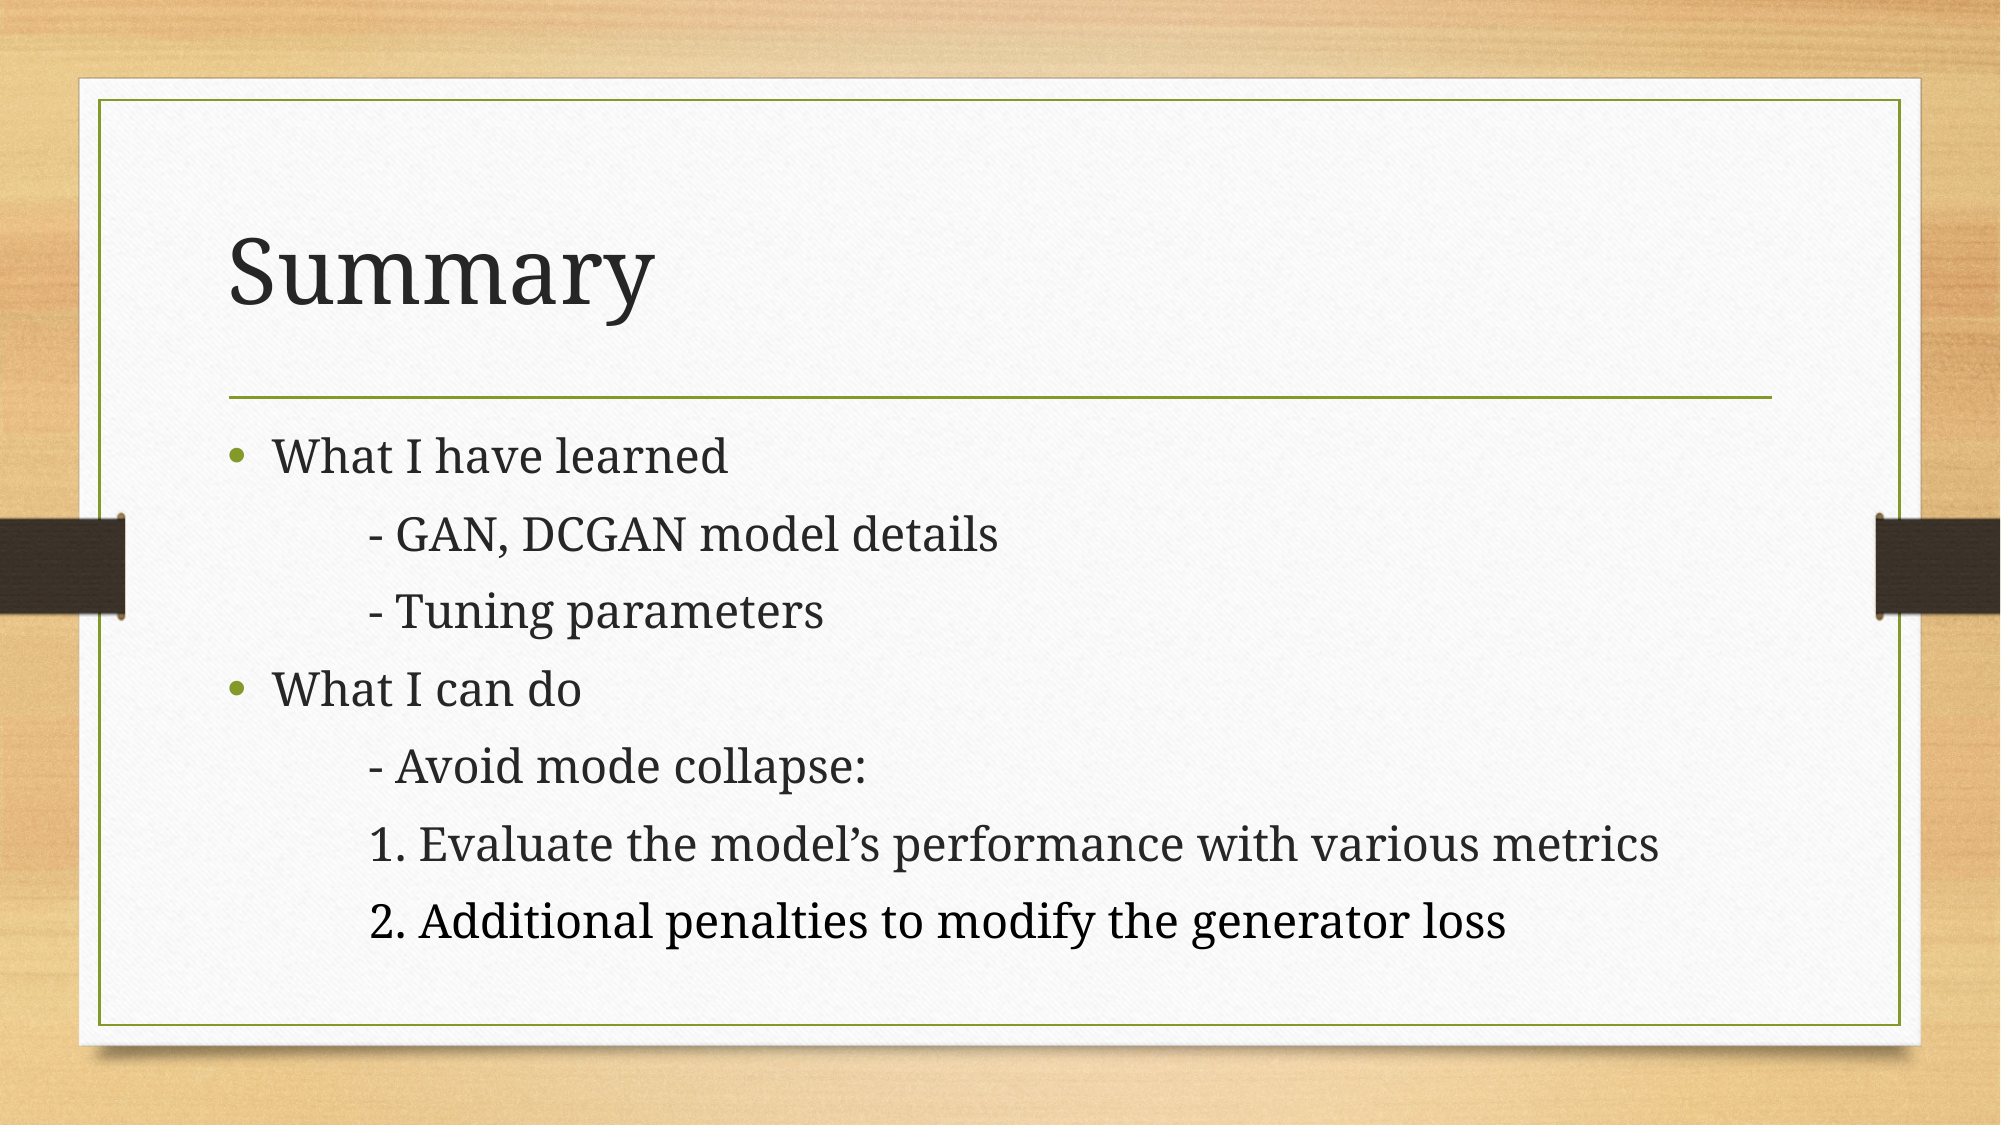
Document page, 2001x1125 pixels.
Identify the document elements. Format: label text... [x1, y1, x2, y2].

picture [0, 0, 2001, 1125]
title Summary [212, 161, 1788, 375]
list What I have learned - GAN, DCGAN model details - Tuning parameters What I can do - Avoid mode collapse: 1. Evaluate the model’s performance with various metrics 2. Additional penalties to modify the generator loss [212, 419, 1788, 964]
